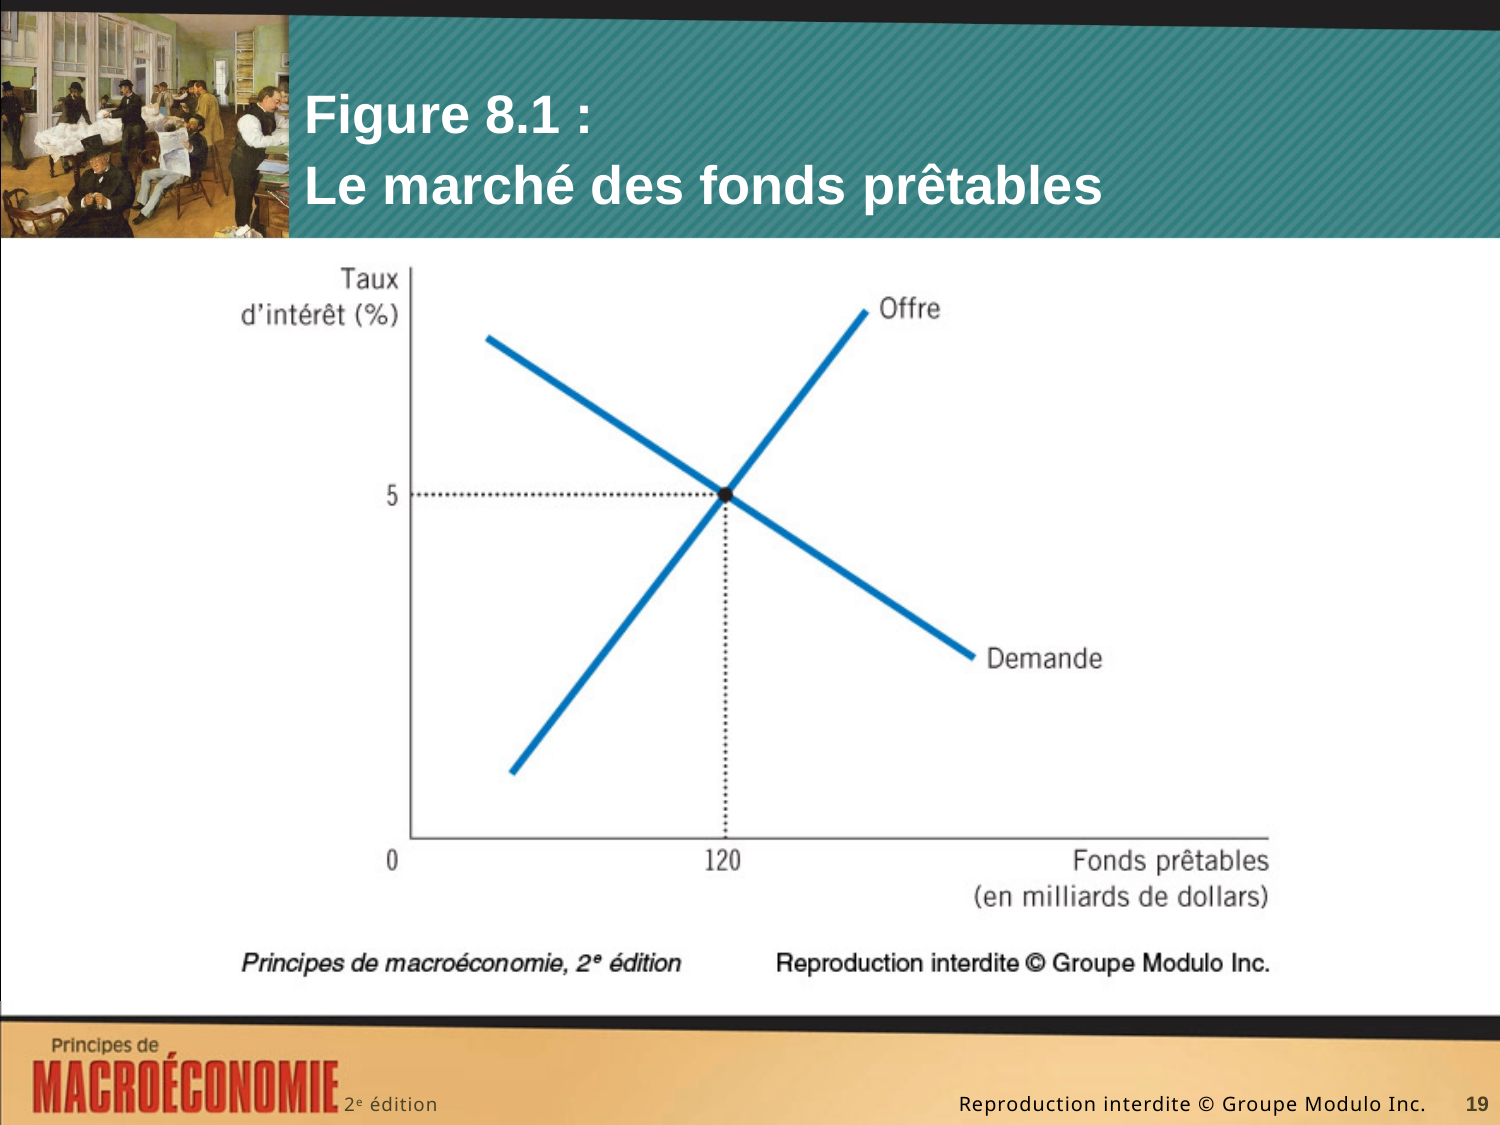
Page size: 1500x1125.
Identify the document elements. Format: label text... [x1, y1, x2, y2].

picture [1412, 1102, 1417, 1110]
title Figure 8.1 : Le marché des fonds prêtables [304, 32, 1483, 223]
picture [0, 0, 1500, 1125]
slide_number 19 [1417, 1070, 1489, 1125]
